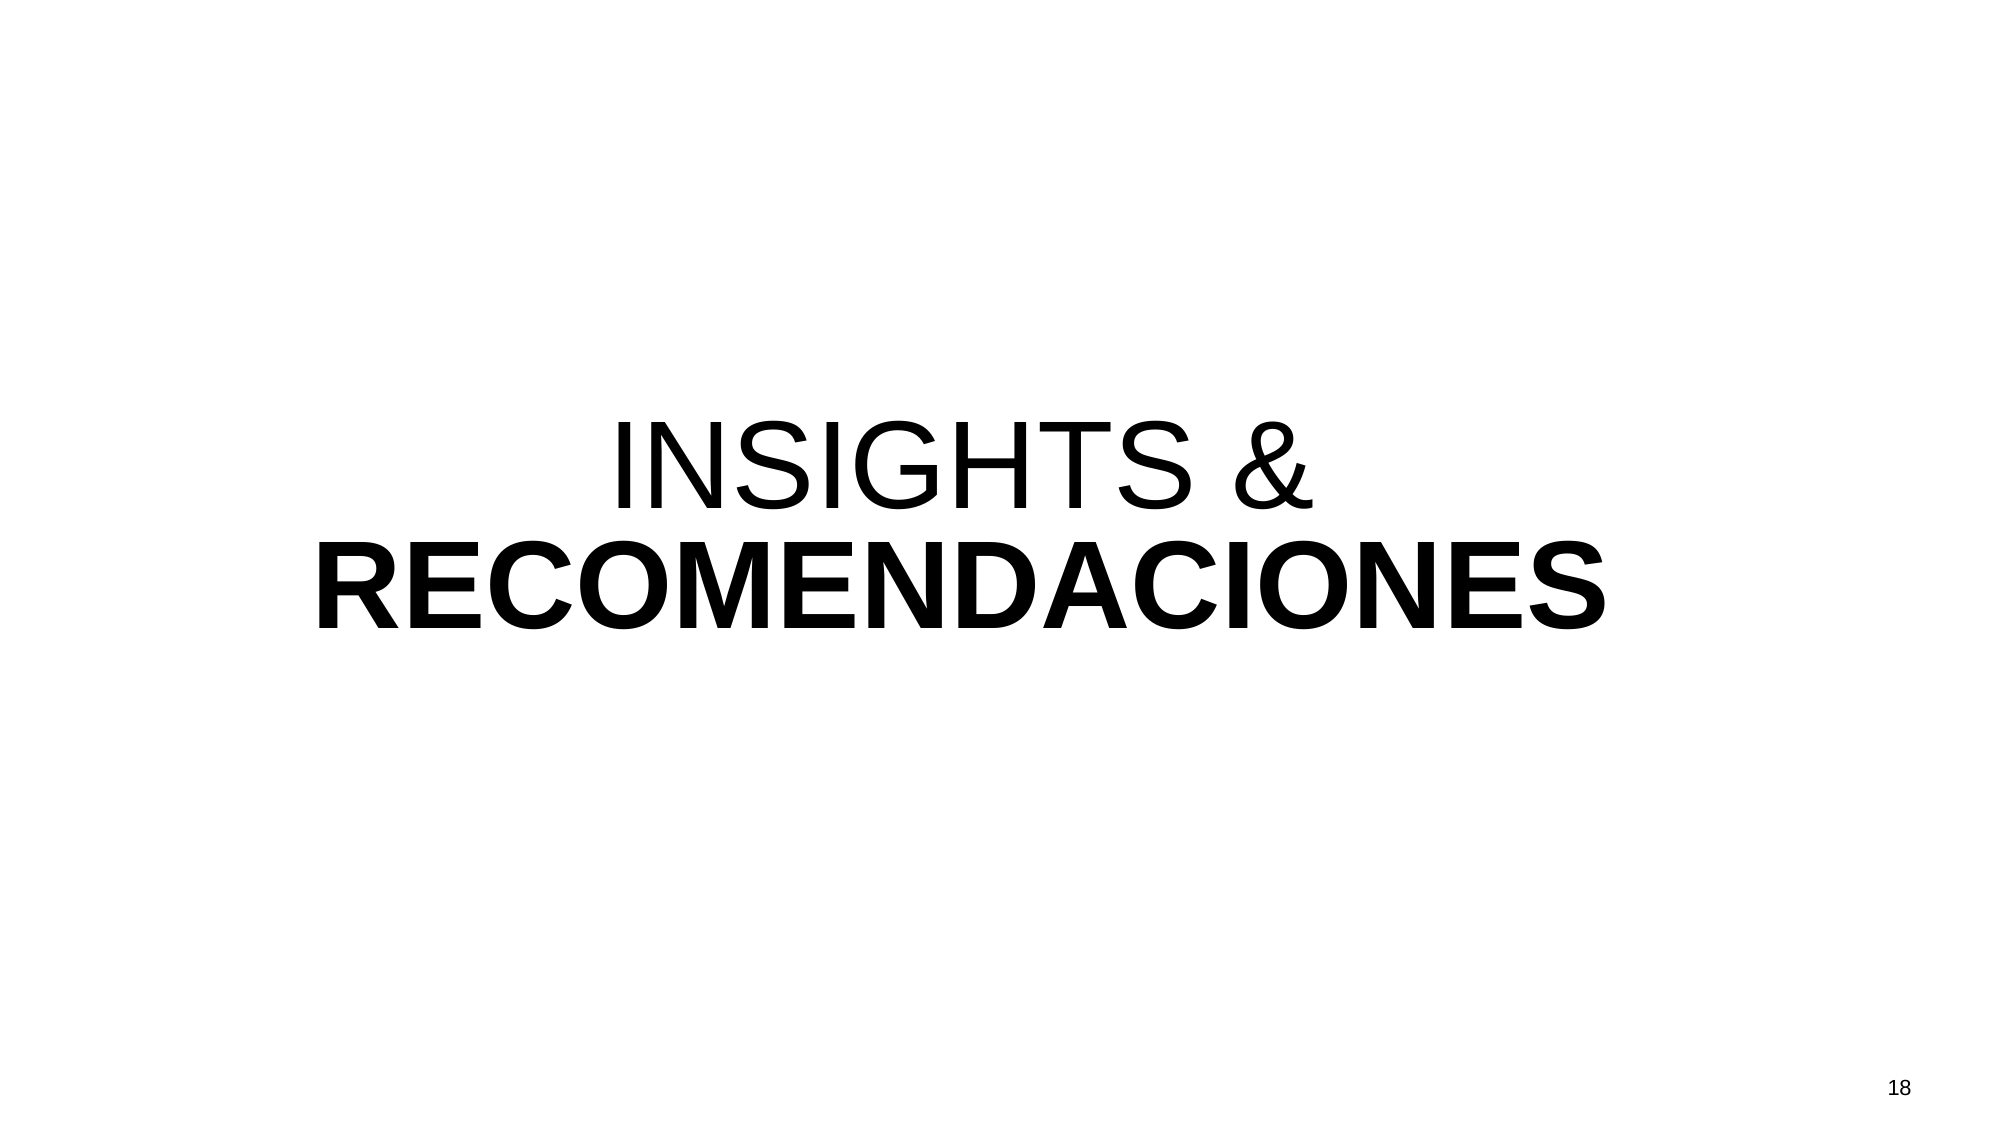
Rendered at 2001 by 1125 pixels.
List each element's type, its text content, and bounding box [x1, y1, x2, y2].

text_box INSIGHTS & RECOMENDACIONES [70, 411, 1852, 654]
text_box ‹#› [1887, 1069, 2000, 1104]
